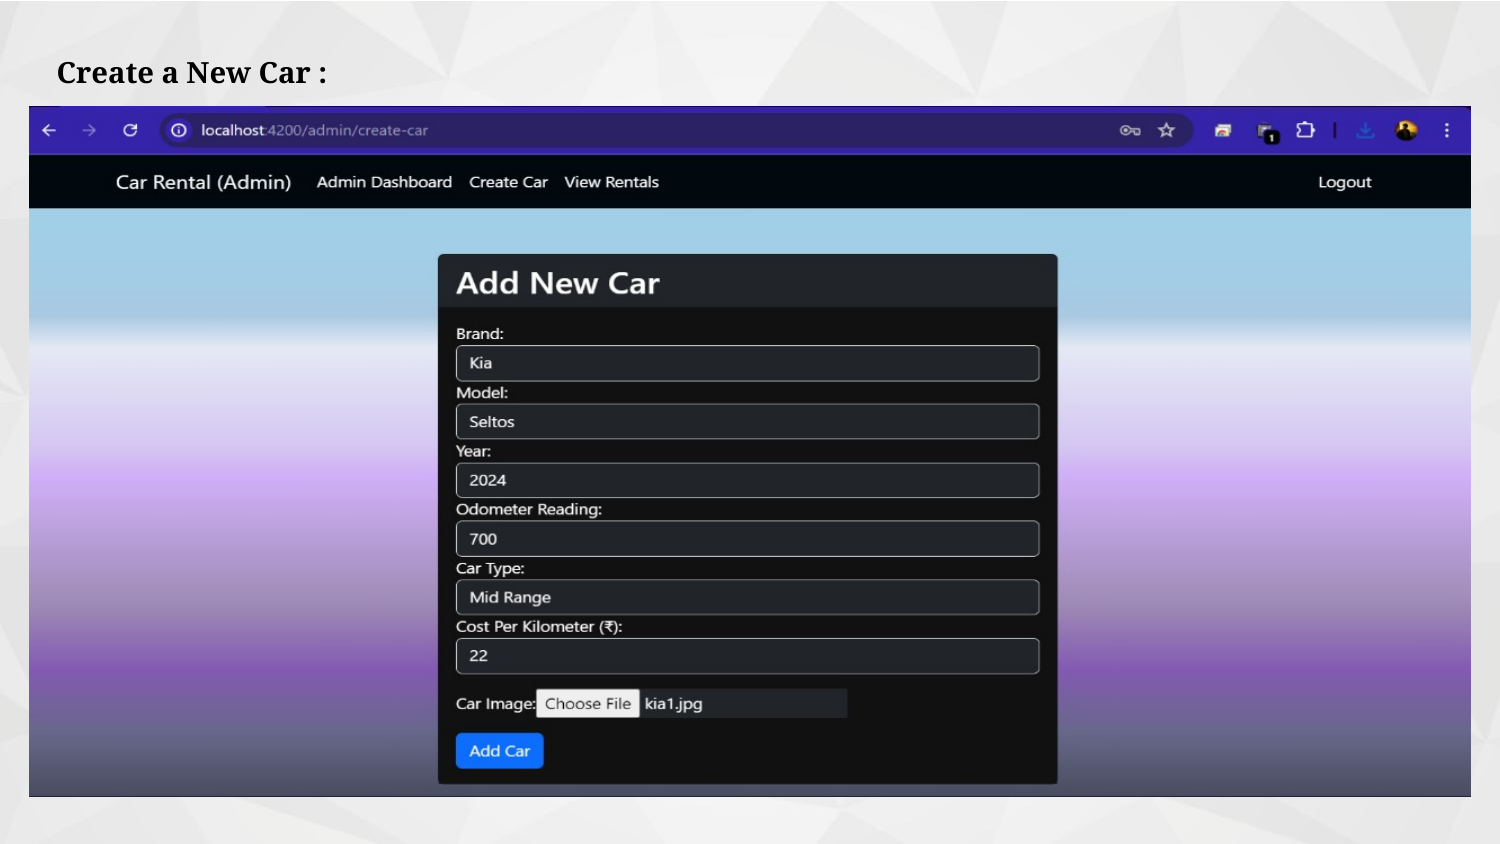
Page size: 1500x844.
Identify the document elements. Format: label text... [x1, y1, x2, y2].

text_box Create a New Car : [41, 46, 717, 97]
picture [0, 1, 1500, 844]
